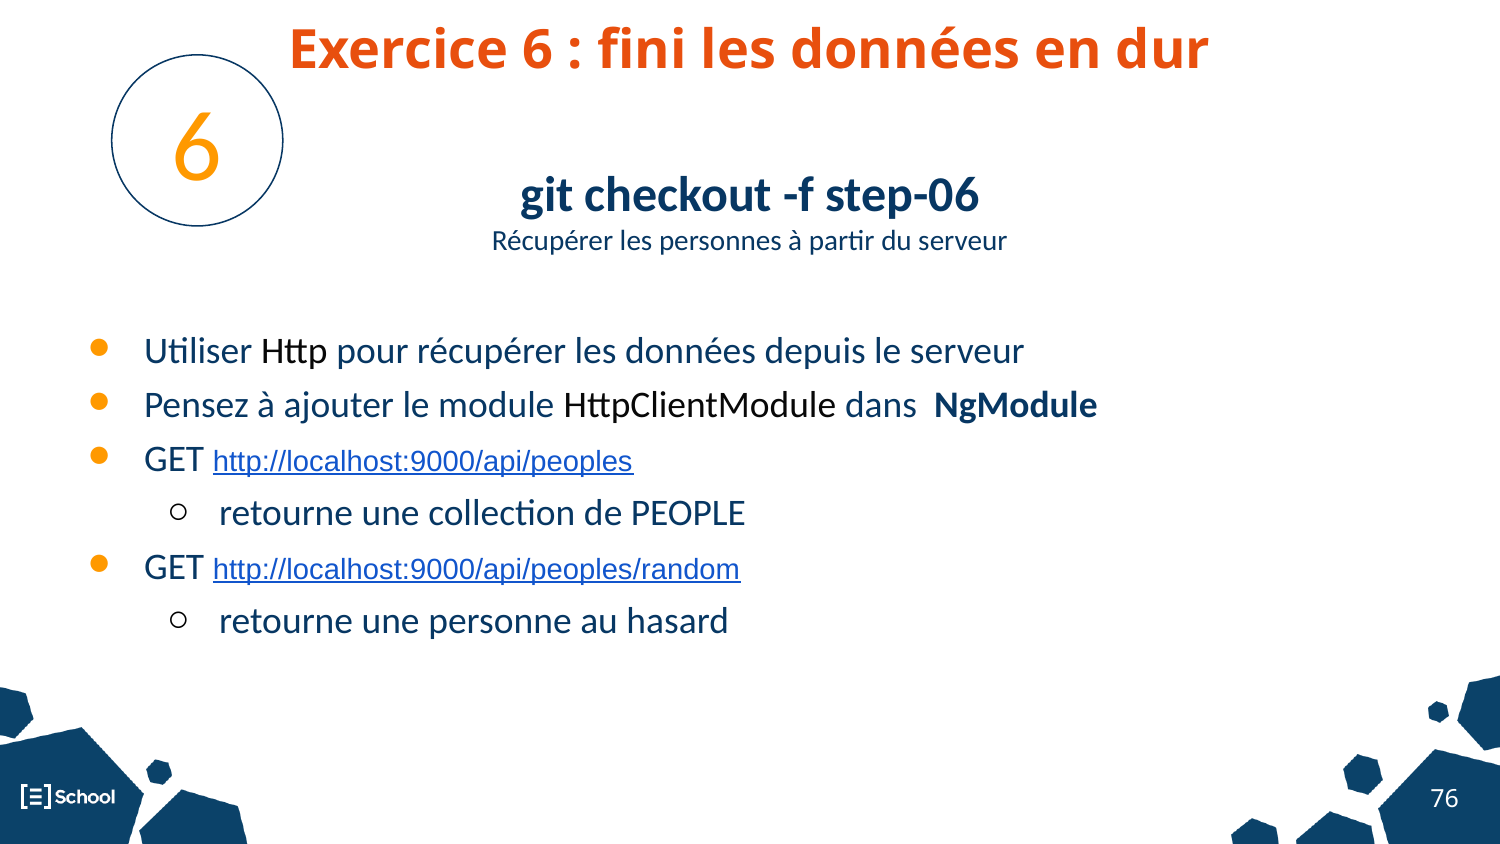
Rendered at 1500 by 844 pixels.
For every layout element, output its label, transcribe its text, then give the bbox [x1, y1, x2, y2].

slide_number ‹#› [1383, 767, 1474, 832]
text_box Utiliser Http pour récupérer les données depuis le serveur Pensez à ajouter le module HttpClientModule dans NgModule GET http://localhost:9000/api/peoples retourne une collection de PEOPLE GET http://localhost:9000/api/peoples/random retourne une personne au hasard [54, 266, 1420, 728]
text_box 6 [145, 78, 249, 152]
text_box [111, 54, 283, 152]
text_box git checkout -f step-06 Récupérer les personnes à partir du serveur [25, 152, 1475, 266]
text_box Exercice 6 : fini les données en dur [25, 0, 1475, 111]
picture [0, 0, 1500, 844]
